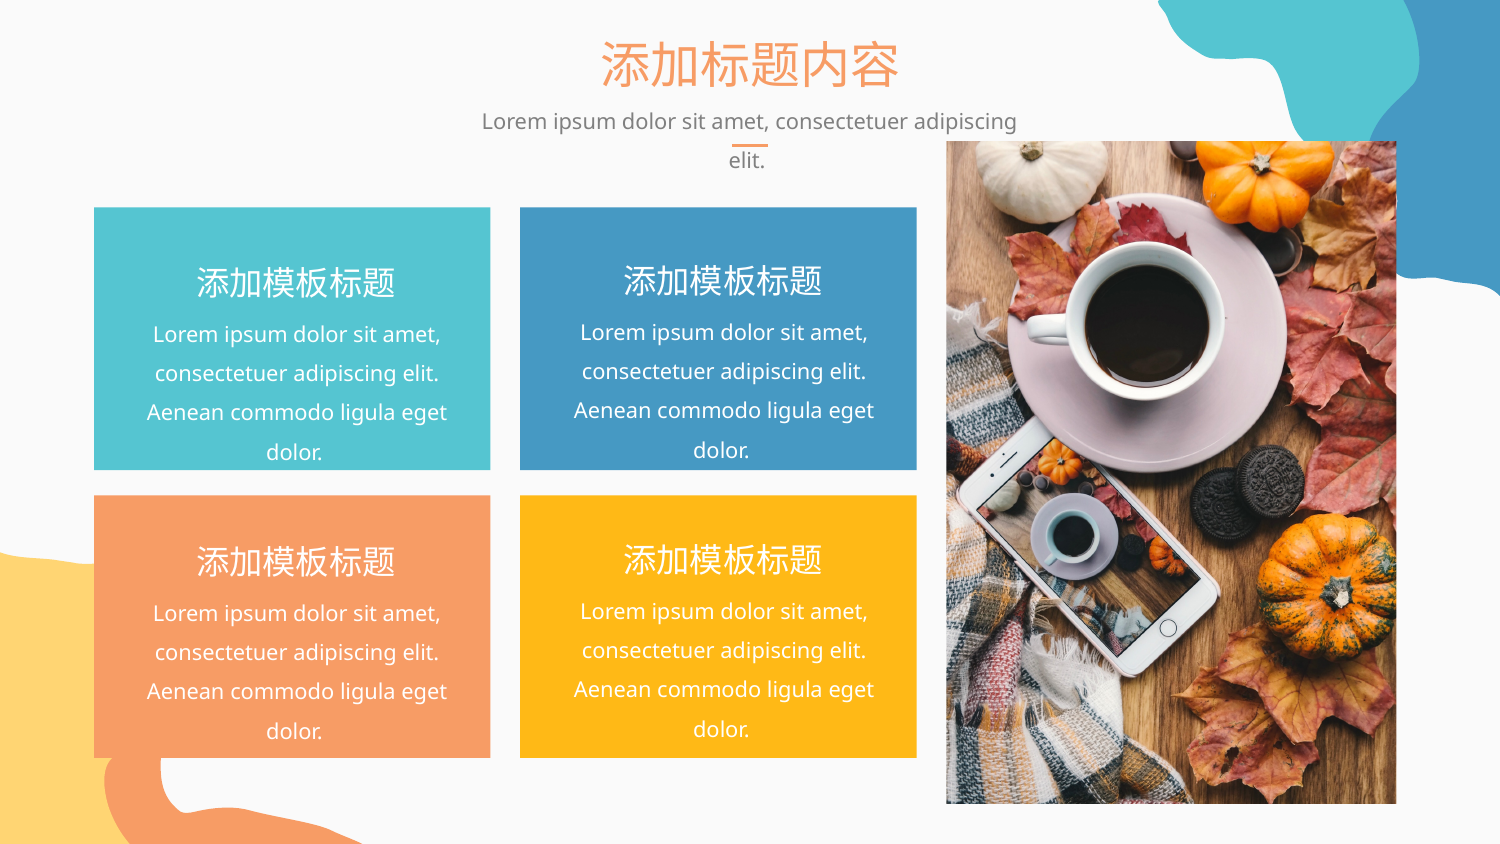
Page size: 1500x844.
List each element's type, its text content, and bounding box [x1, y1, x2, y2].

text_box Lorem ipsum dolor sit amet, consectetuer adipiscing elit. Aenean commodo ligula eget dolor. [553, 297, 896, 470]
text_box Lorem ipsum dolor sit amet, consectetuer adipiscing elit. Aenean commodo ligula eget dolor. [126, 299, 468, 472]
text_box 添加模板标题 [608, 252, 838, 308]
text_box 添加模板标题 [608, 531, 838, 587]
picture [946, 140, 1397, 804]
text_box 添加标题内容 [585, 25, 915, 87]
text_box 添加模板标题 [181, 533, 411, 589]
text_box Lorem ipsum dolor sit amet, consectetuer adipiscing elit. Aenean commodo ligula eget dolor. [126, 578, 468, 751]
text_box Lorem ipsum dolor sit amet, consectetuer adipiscing elit. Aenean commodo ligula eget dolor. [553, 576, 896, 749]
text_box Lorem ipsum dolor sit amet, consectetuer adipiscing elit. [450, 87, 1050, 181]
text_box 添加模板标题 [181, 254, 411, 310]
